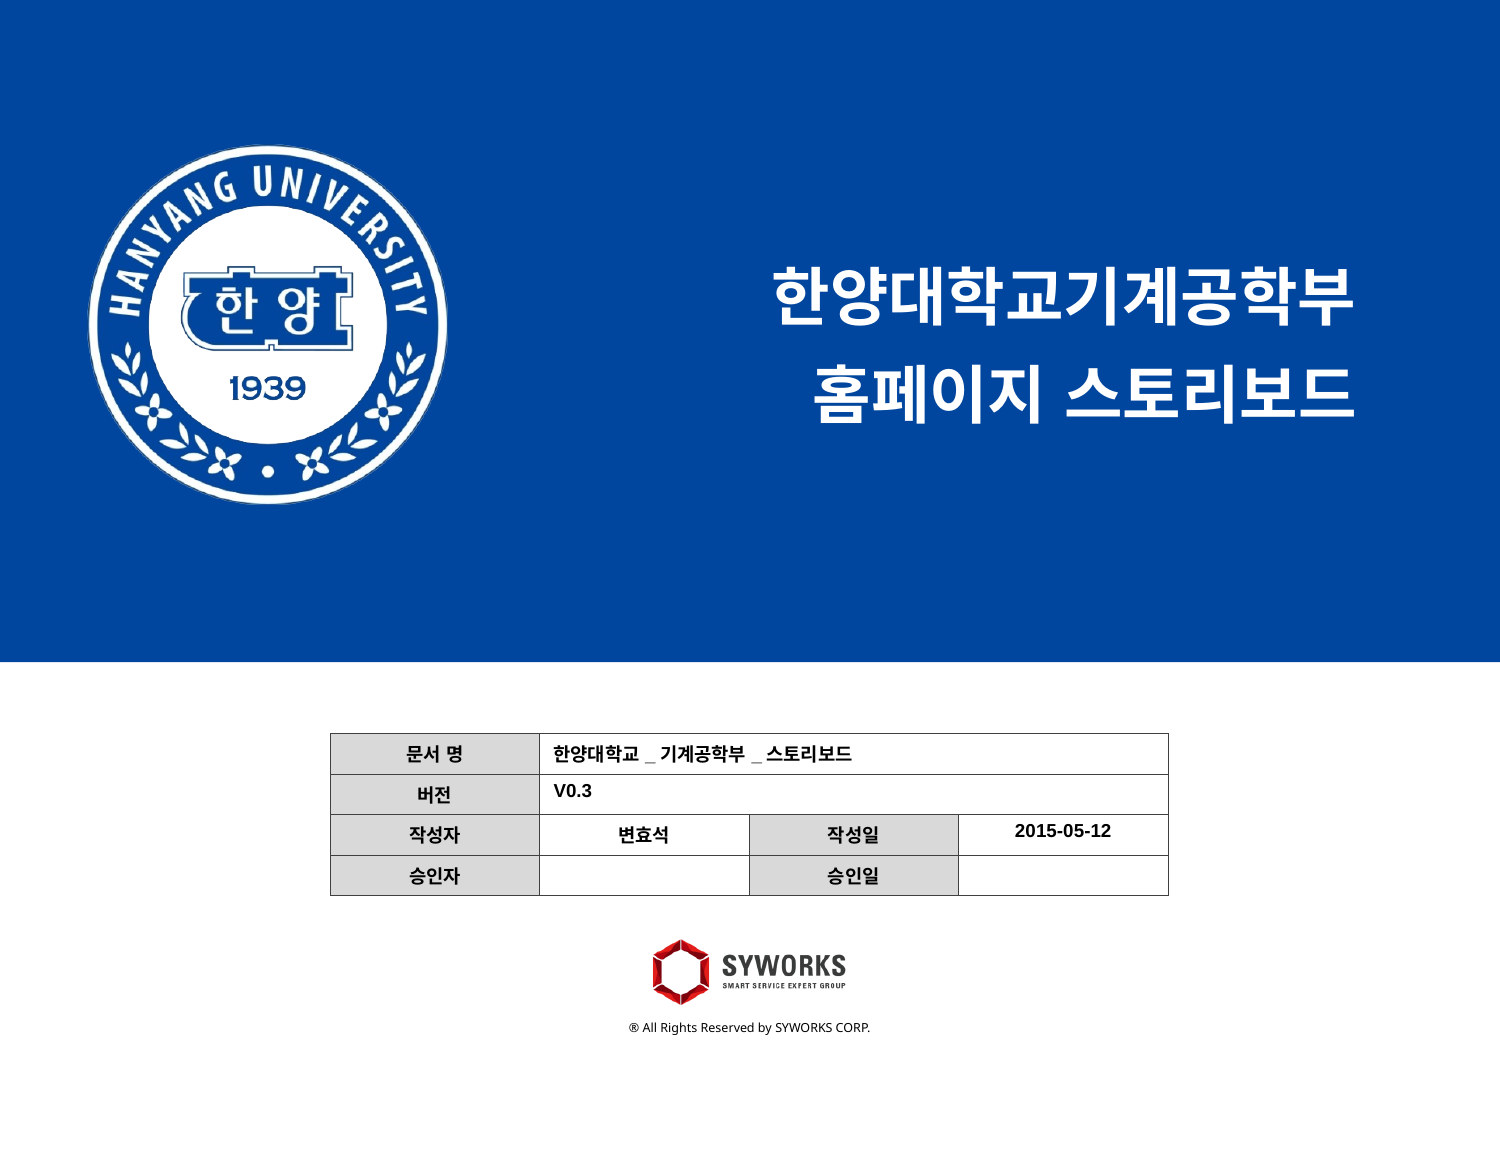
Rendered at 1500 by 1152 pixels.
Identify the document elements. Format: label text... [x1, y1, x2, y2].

text_box [0, 0, 1500, 663]
table_header 문서 명 [331, 734, 539, 774]
text_box 홈페이지 스토리보드 [797, 348, 1372, 440]
table_cell 승인자 [331, 856, 539, 895]
table_cell 2015-05-12 [959, 815, 1168, 855]
table_cell 작성일 [750, 815, 958, 855]
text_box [87, 144, 448, 506]
table_cell 승인일 [750, 856, 958, 895]
text_box 한양대학교기계공학부 [756, 249, 1372, 341]
table_cell V0.3 [540, 775, 1168, 814]
table_cell 변효석 [540, 815, 749, 855]
table_cell 버전 [331, 775, 539, 814]
text_box ® All Rights Reserved by SYWORKS CORP. [628, 1020, 871, 1036]
table_header 한양대학교_기계공학부_스토리보드 [540, 734, 1168, 774]
table_cell [959, 856, 1168, 895]
table_cell [540, 856, 749, 895]
picture [649, 934, 850, 1011]
table_cell 작성자 [331, 815, 539, 855]
